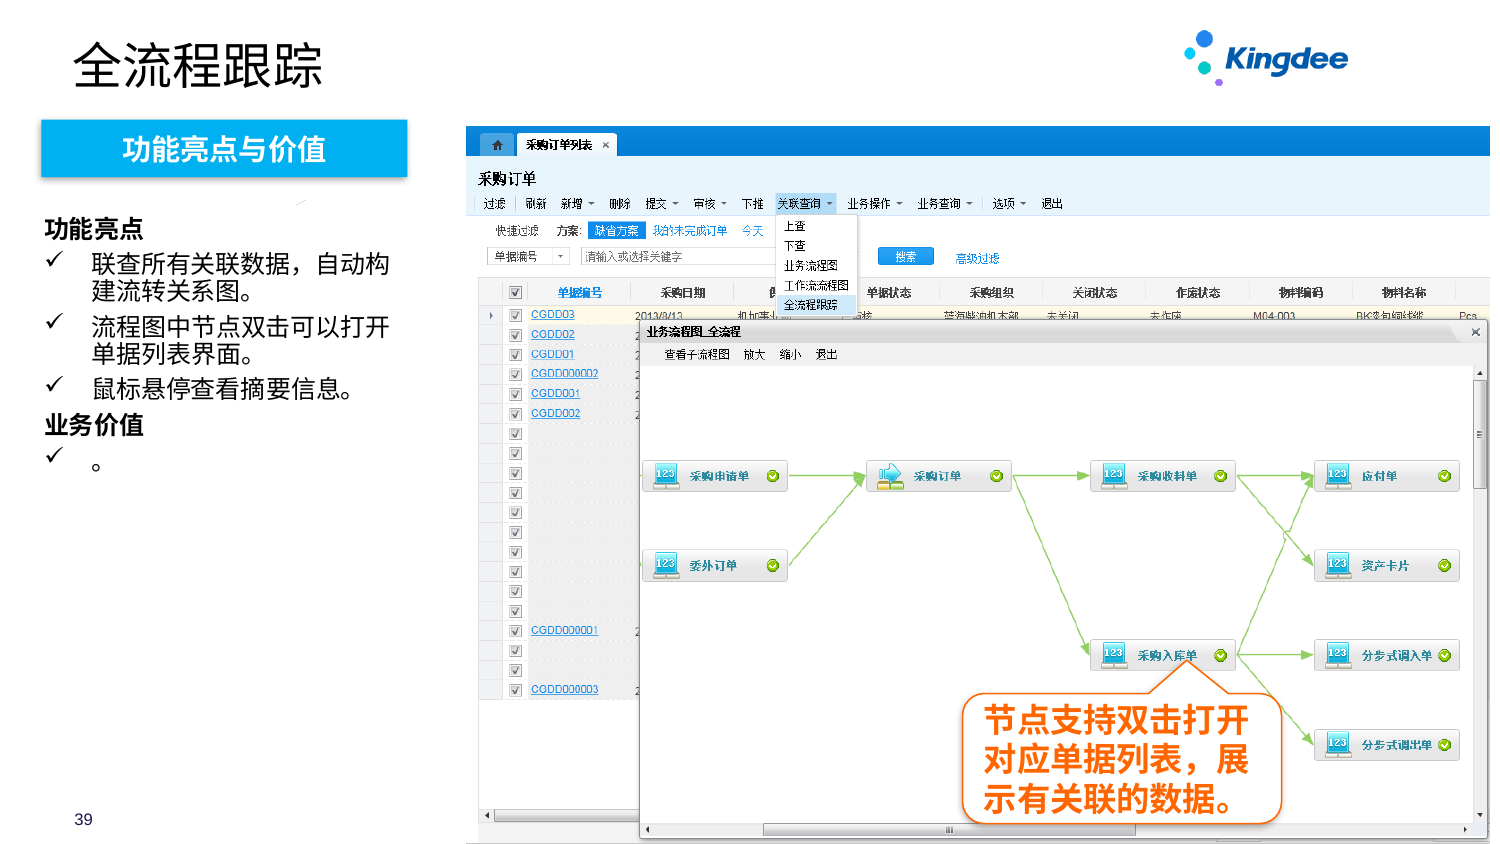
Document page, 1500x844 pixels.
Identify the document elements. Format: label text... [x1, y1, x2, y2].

title 全流程跟踪 [72, 33, 1452, 121]
text_box 功能亮点与价值 [41, 119, 408, 178]
picture [466, 126, 1491, 844]
text_box 功能亮点 联查所有关联数据，自动构建流转关系图。 流程图中节点双击可以打开单据列表界面。 鼠标悬停查看摘要信息。 业务价值 。 [29, 209, 408, 588]
